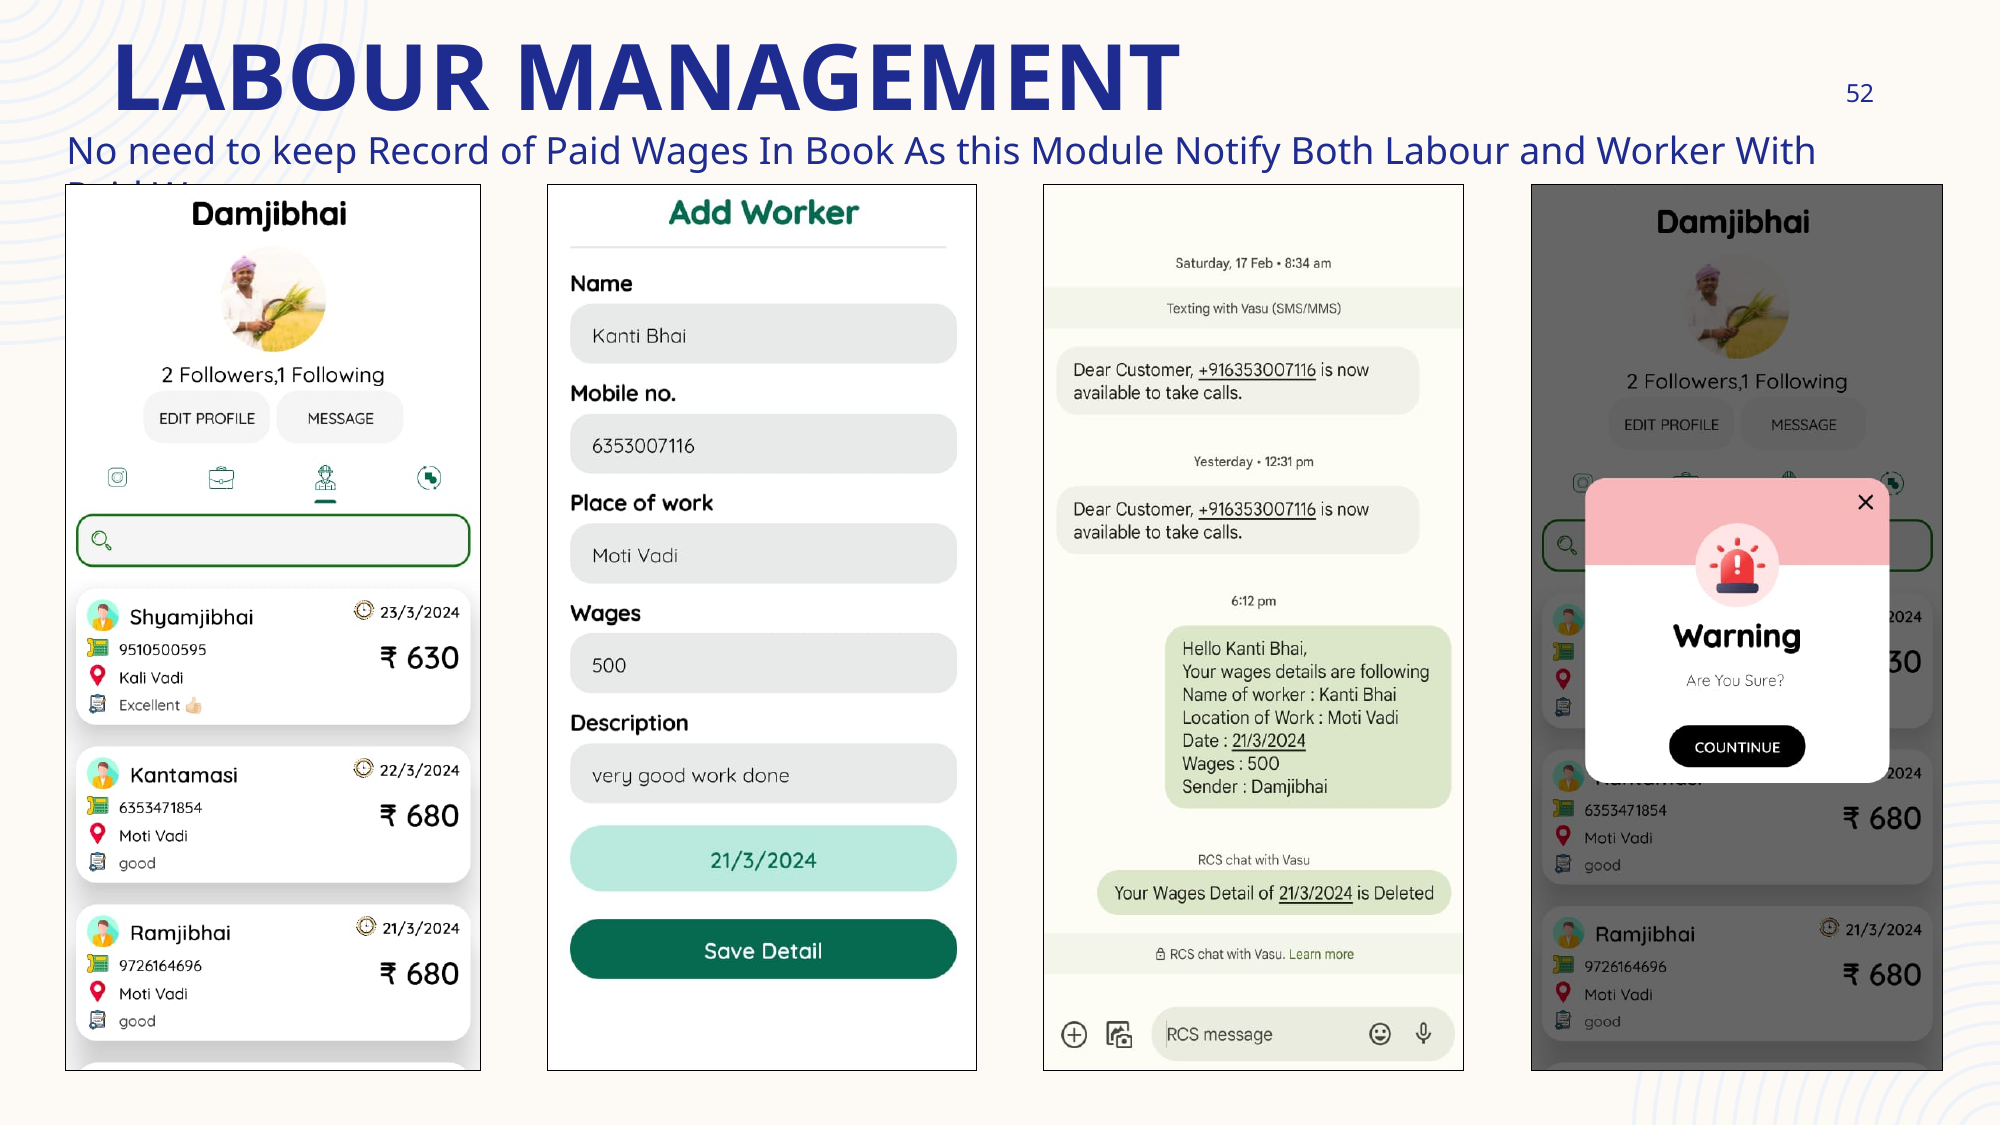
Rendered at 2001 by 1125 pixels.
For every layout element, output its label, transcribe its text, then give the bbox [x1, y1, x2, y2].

picture [1043, 184, 1464, 1071]
text_box No need to keep Record of Paid Wages In Book As this Module Notify Both Labour and Worker With Paid Wages. [51, 119, 1875, 225]
slide_number 52 [1712, 75, 1875, 116]
picture [1531, 184, 1943, 1071]
title Labour Management [18, 14, 1275, 136]
picture [547, 184, 977, 1071]
picture [65, 184, 481, 1071]
